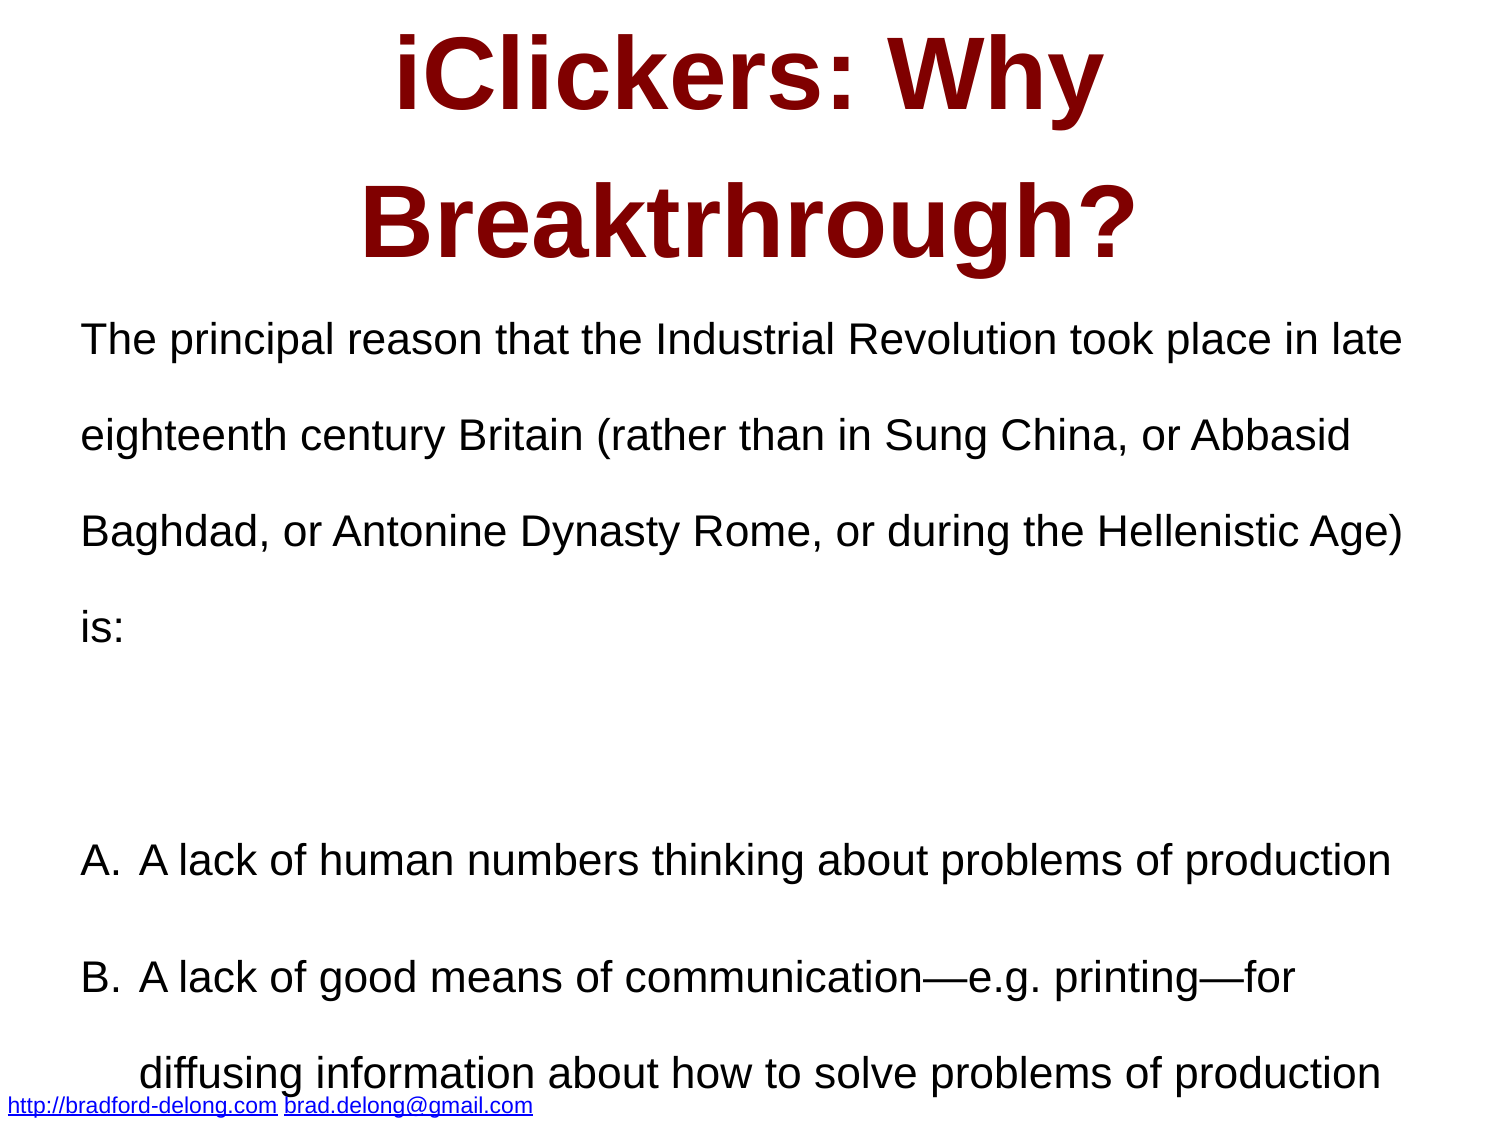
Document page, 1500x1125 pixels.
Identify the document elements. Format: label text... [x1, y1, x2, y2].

title iClickers: Why Breaktrhrough? [72, 0, 1428, 259]
text_box http://bradford-delong.com brad.delong@gmail.com [0, 1082, 573, 1125]
list The principal reason that the Industrial Revolution took place in late eighteenth century Britain (rather than in Sung China, or Abbasid Baghdad, or Antonine Dynasty Rome, or during the Hellenistic Age) is: A lack of human numbers thinking about problems of production A lack of good means of communication—e.g. printing—for diffusing information about how to solve problems of production A lack of experience using coal as an energy source A lack of the incentive created by high real wages leading to a strong desire to make labor more productive None of the above/not enough information [72, 259, 1428, 1044]
